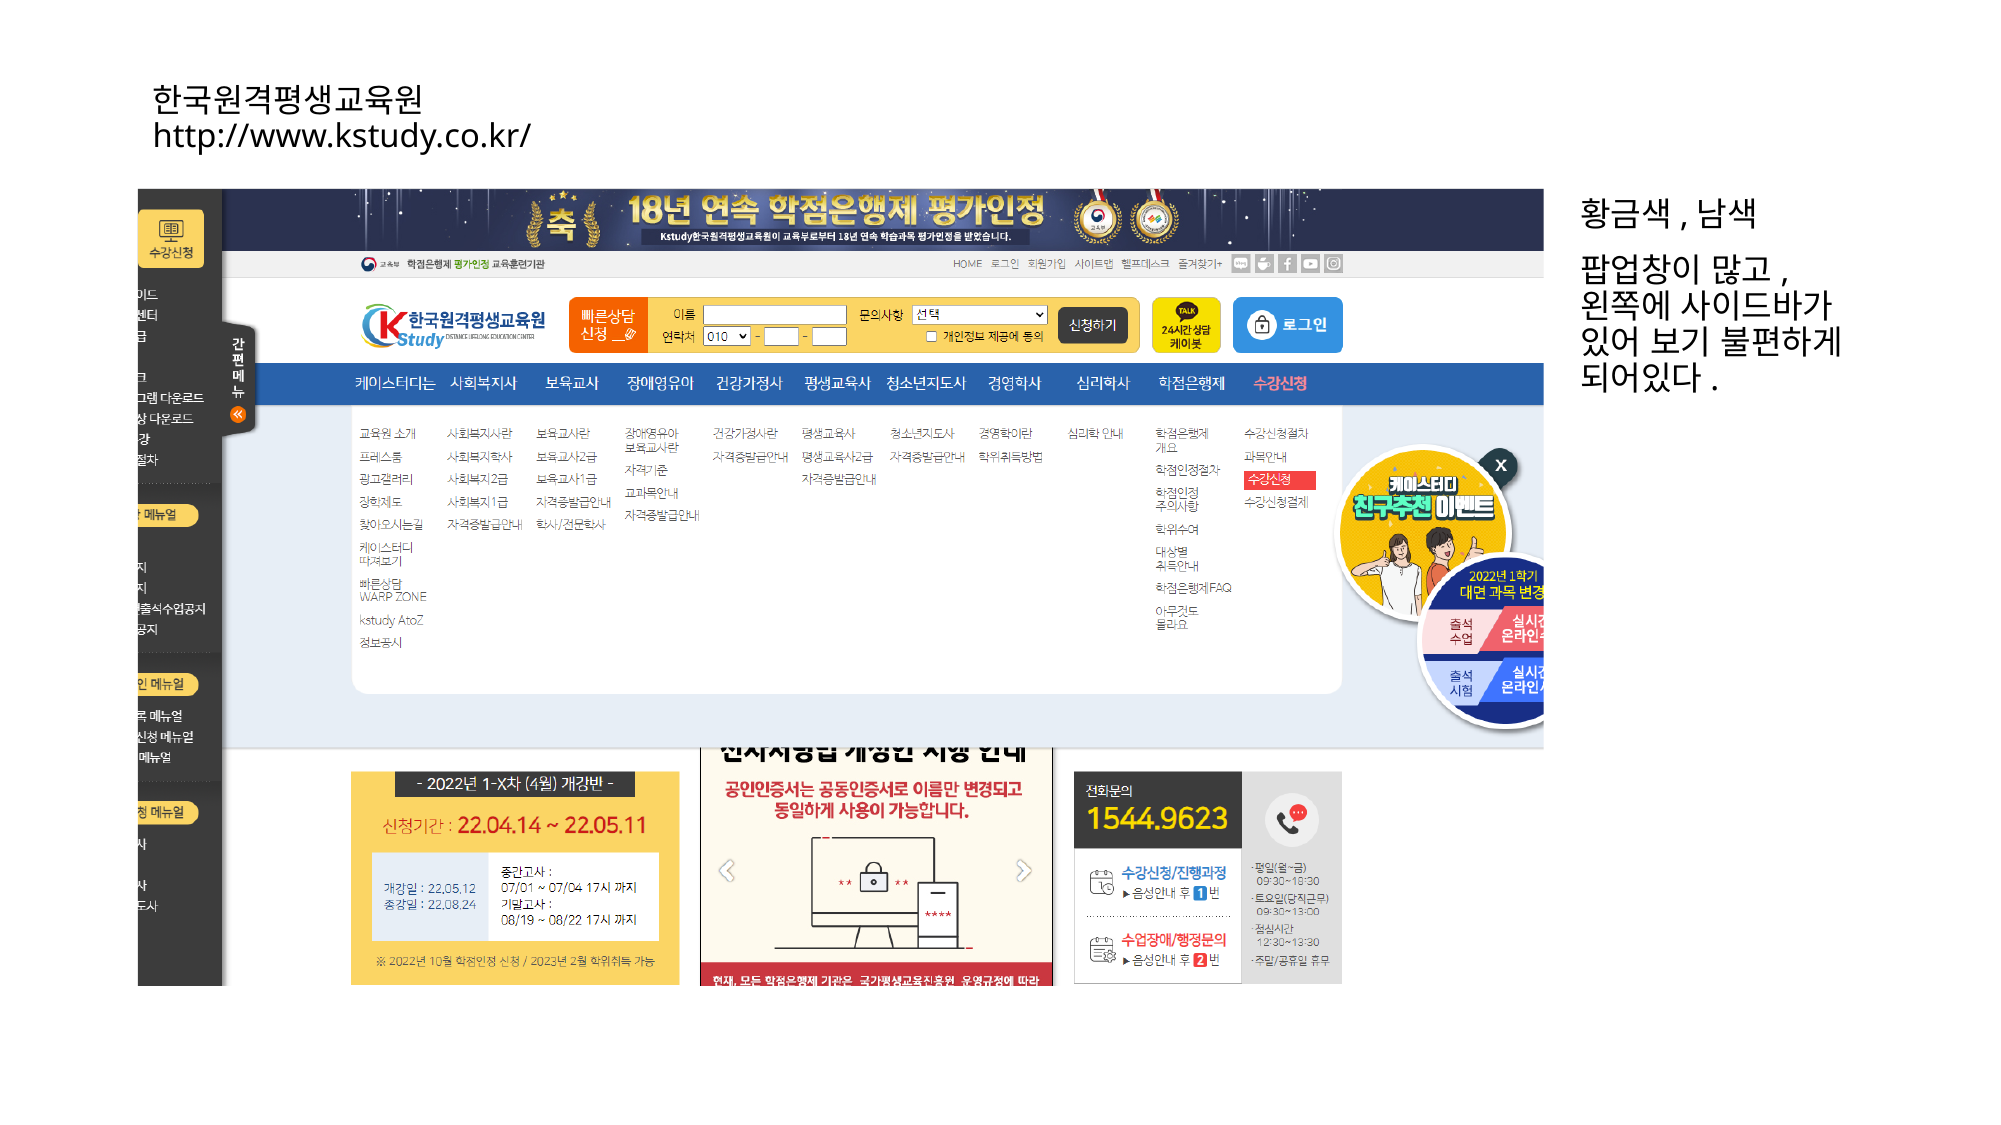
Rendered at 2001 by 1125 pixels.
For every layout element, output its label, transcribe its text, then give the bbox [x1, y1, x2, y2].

picture [137, 186, 1544, 986]
list 황금색,남색 팝업창이 많고, 왼쪽에 사이드바가 있어 보기 불편하게 되어있다. [1565, 189, 1899, 986]
title 한국원격평생교육원 http://www.kstudy.co.kr/ [137, 75, 1899, 162]
